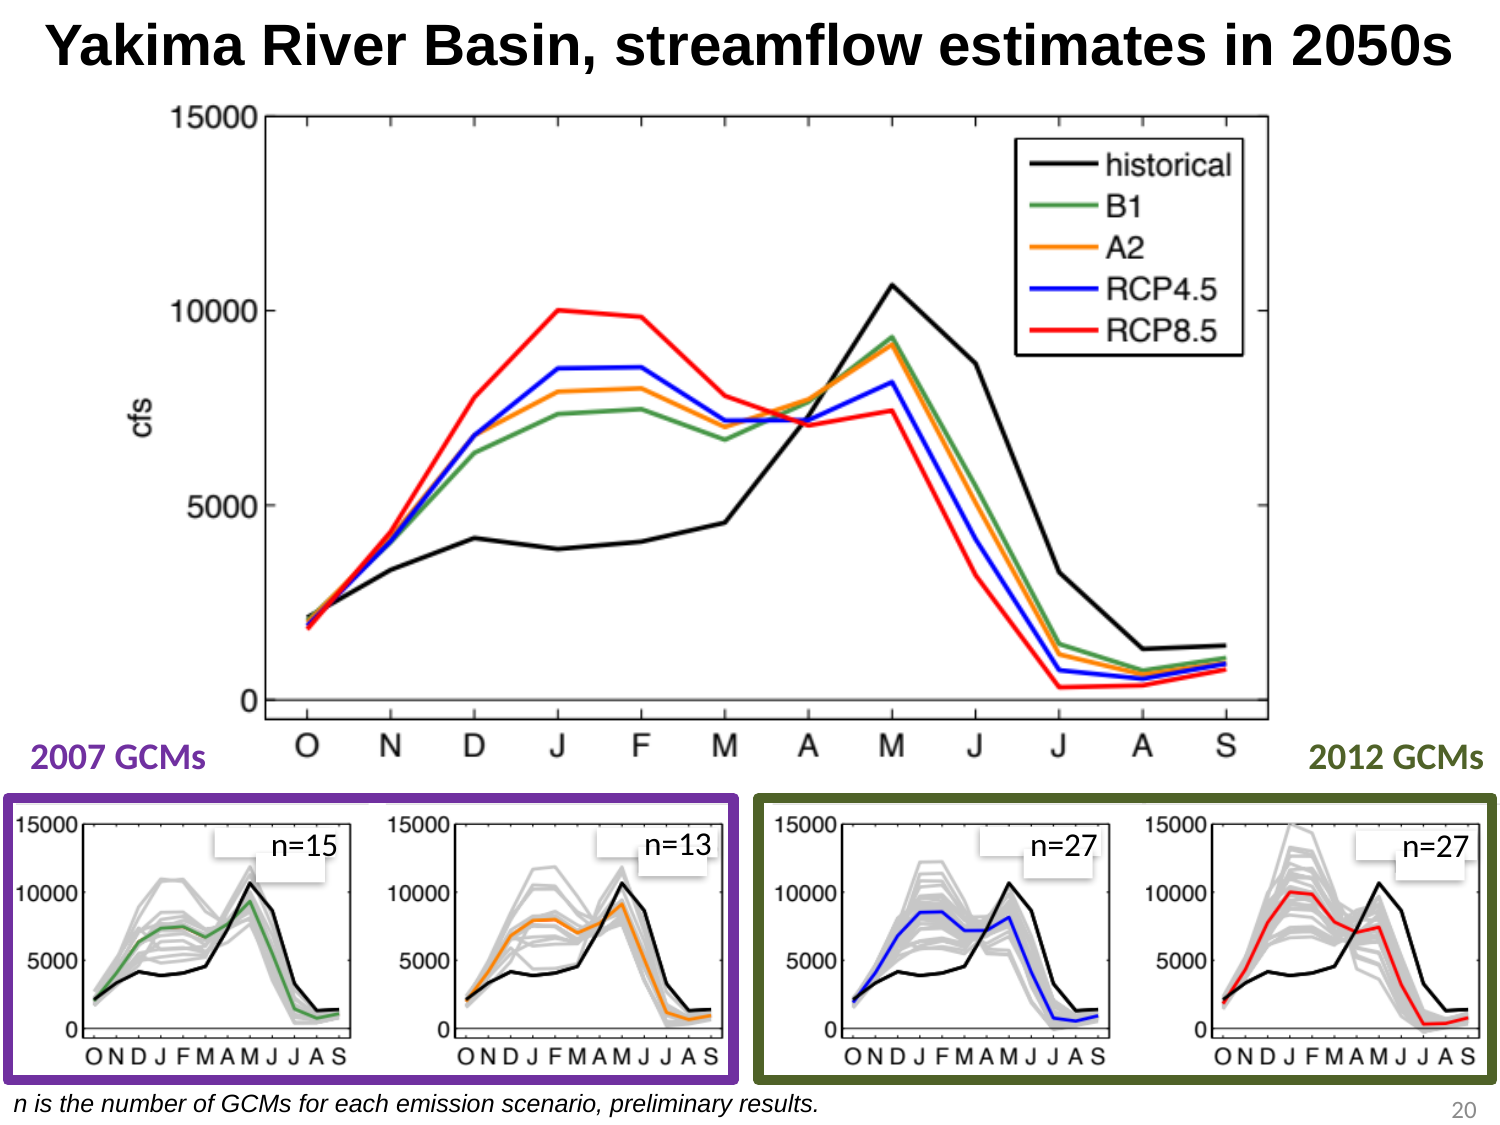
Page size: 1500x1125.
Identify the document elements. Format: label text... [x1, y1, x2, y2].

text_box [7, 724, 734, 1081]
slide_number 20 [1142, 1089, 1492, 1125]
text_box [758, 724, 1500, 1081]
text_box n is the number of GCMs for each emission scenario, preliminary results. [0, 1080, 837, 1125]
text_box Yakima River Basin, streamflow estimates in 2050s [0, 0, 1500, 85]
picture [116, 96, 1284, 763]
